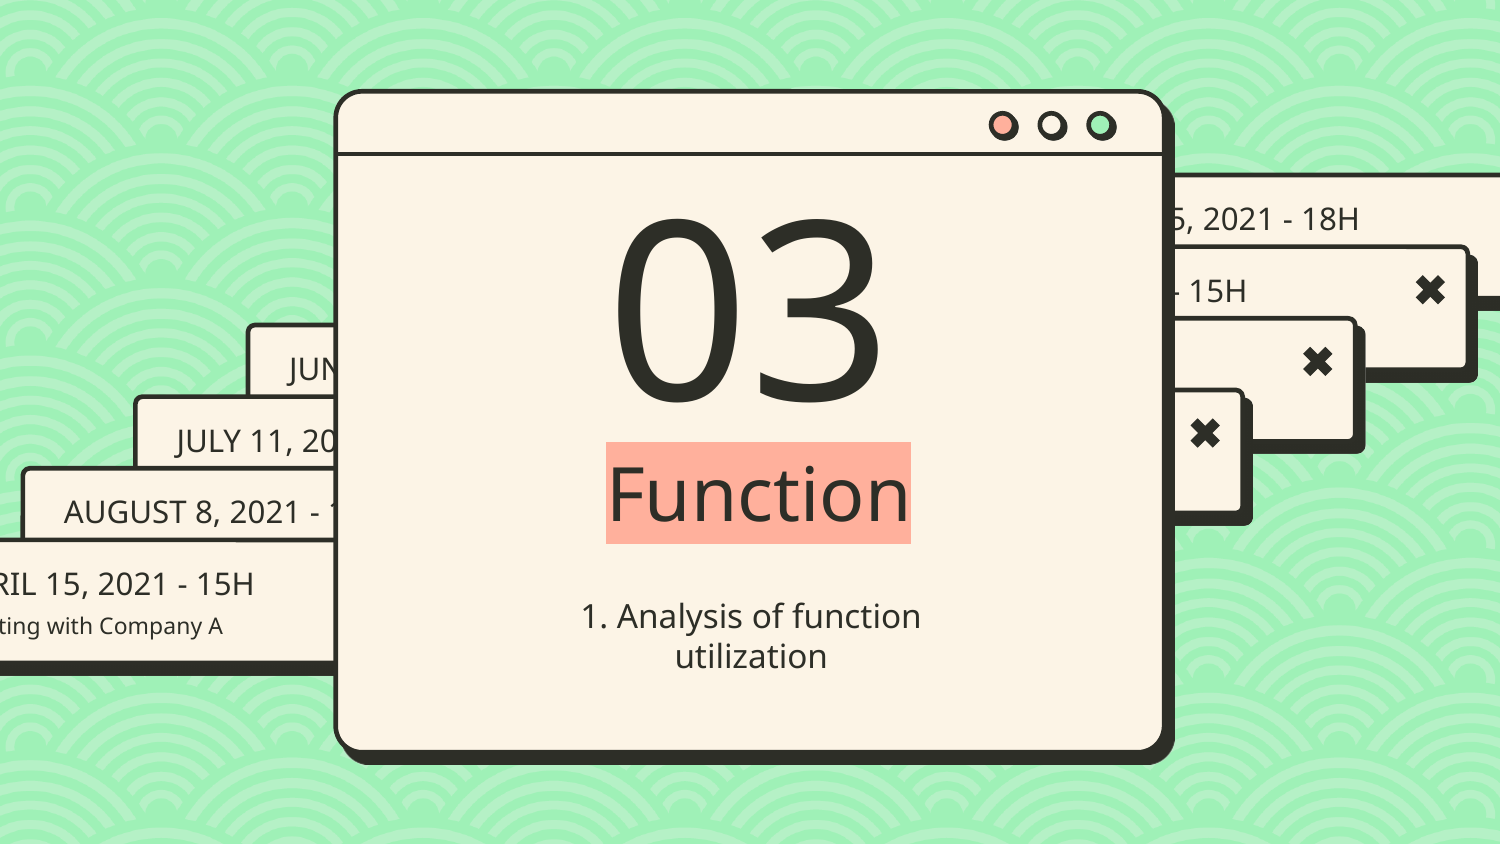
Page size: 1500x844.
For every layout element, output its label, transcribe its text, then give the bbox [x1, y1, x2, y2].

subtitle 1. Analysis of function utilization [513, 566, 989, 705]
title 03 [512, 192, 988, 408]
picture [0, 311, 1500, 844]
title Function [494, 422, 1024, 561]
picture [0, 0, 1500, 537]
